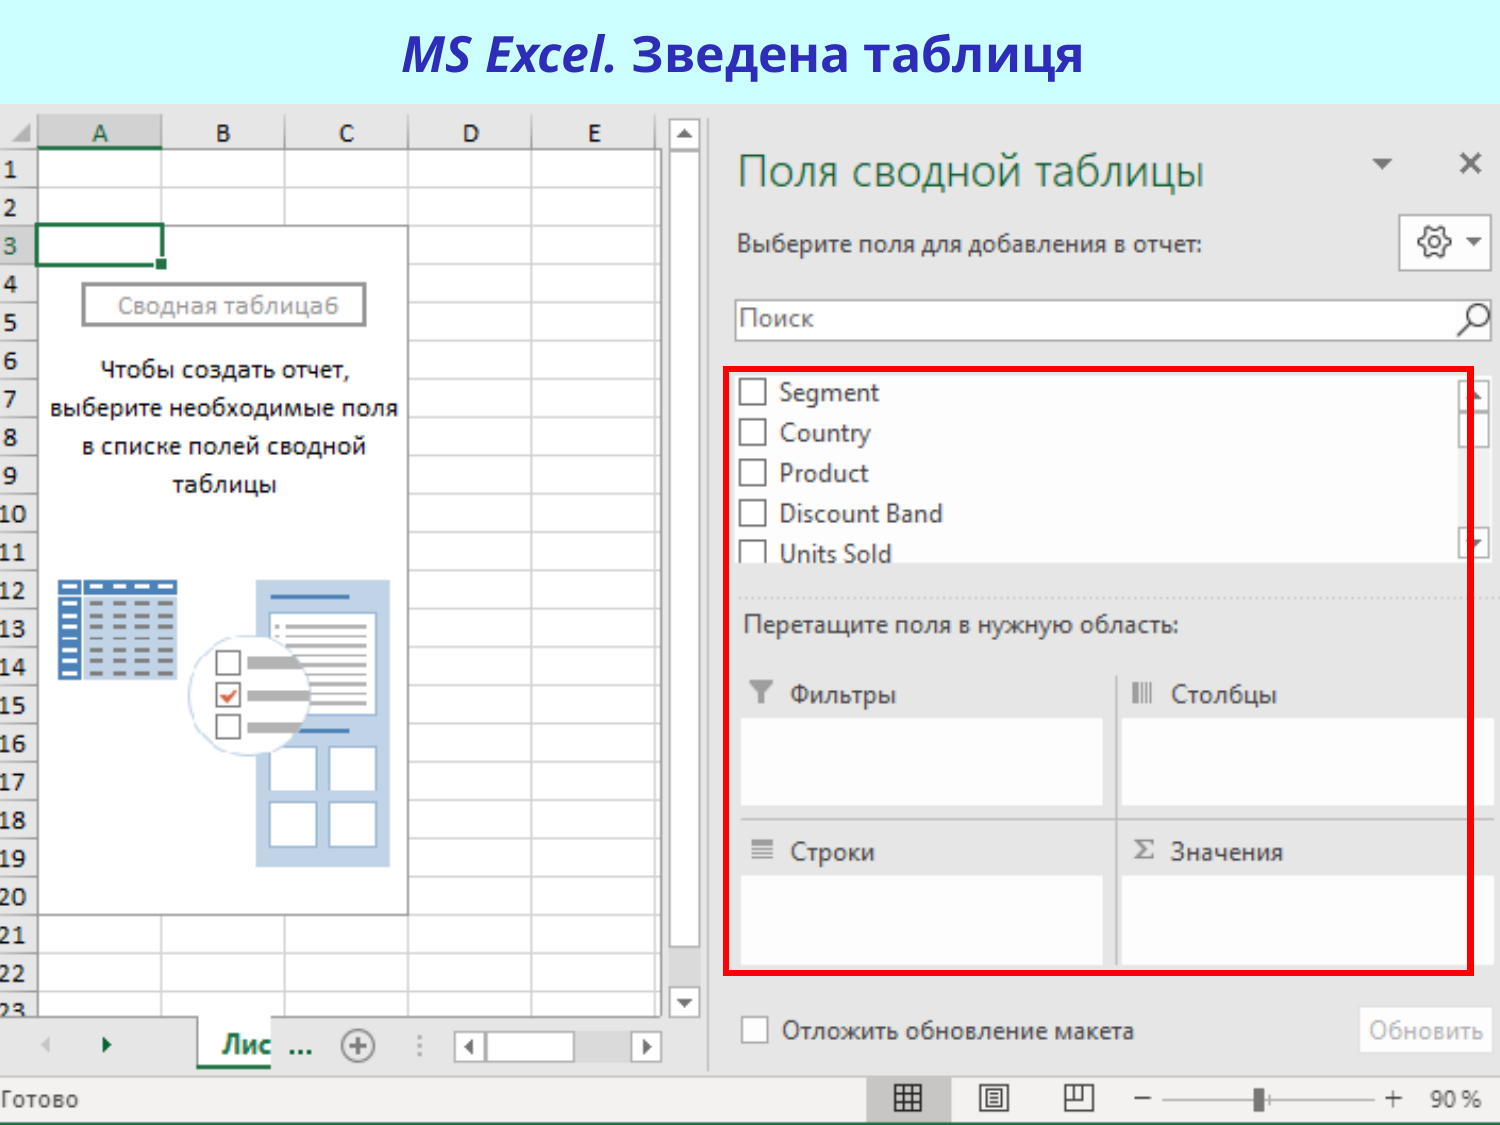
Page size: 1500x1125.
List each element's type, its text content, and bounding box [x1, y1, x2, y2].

picture [0, 104, 1500, 1125]
text_box MS Excel. Зведена таблиця [37, 0, 1450, 104]
